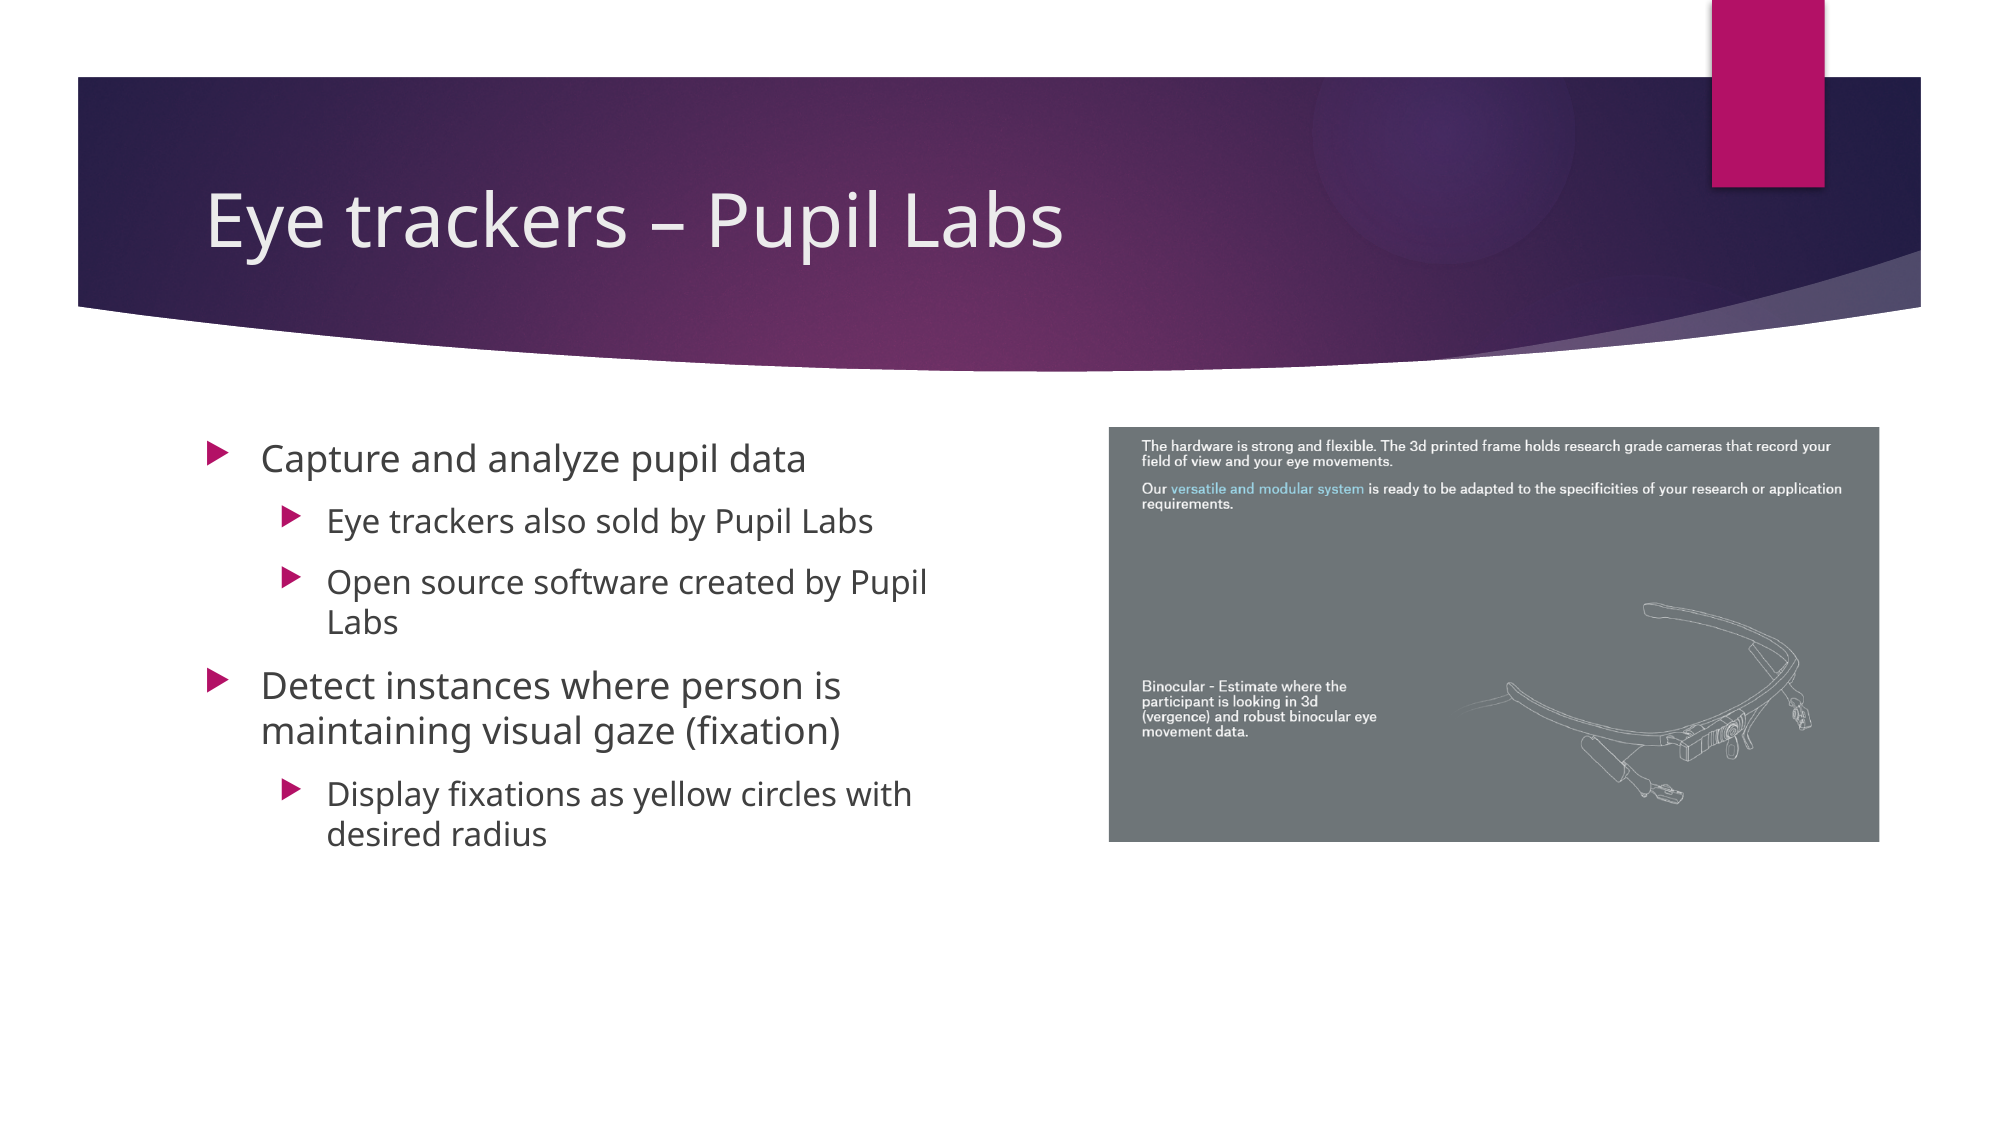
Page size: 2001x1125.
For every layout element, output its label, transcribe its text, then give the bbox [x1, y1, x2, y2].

title Eye trackers – Pupil Labs [189, 159, 1627, 276]
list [1108, 426, 1880, 842]
list Capture and analyze pupil data Eye trackers also sold by Pupil Labs Open source software created by Pupil Labs Detect instances where person is maintaining visual gaze (fixation) Display fixations as yellow circles with desired radius [189, 427, 981, 988]
